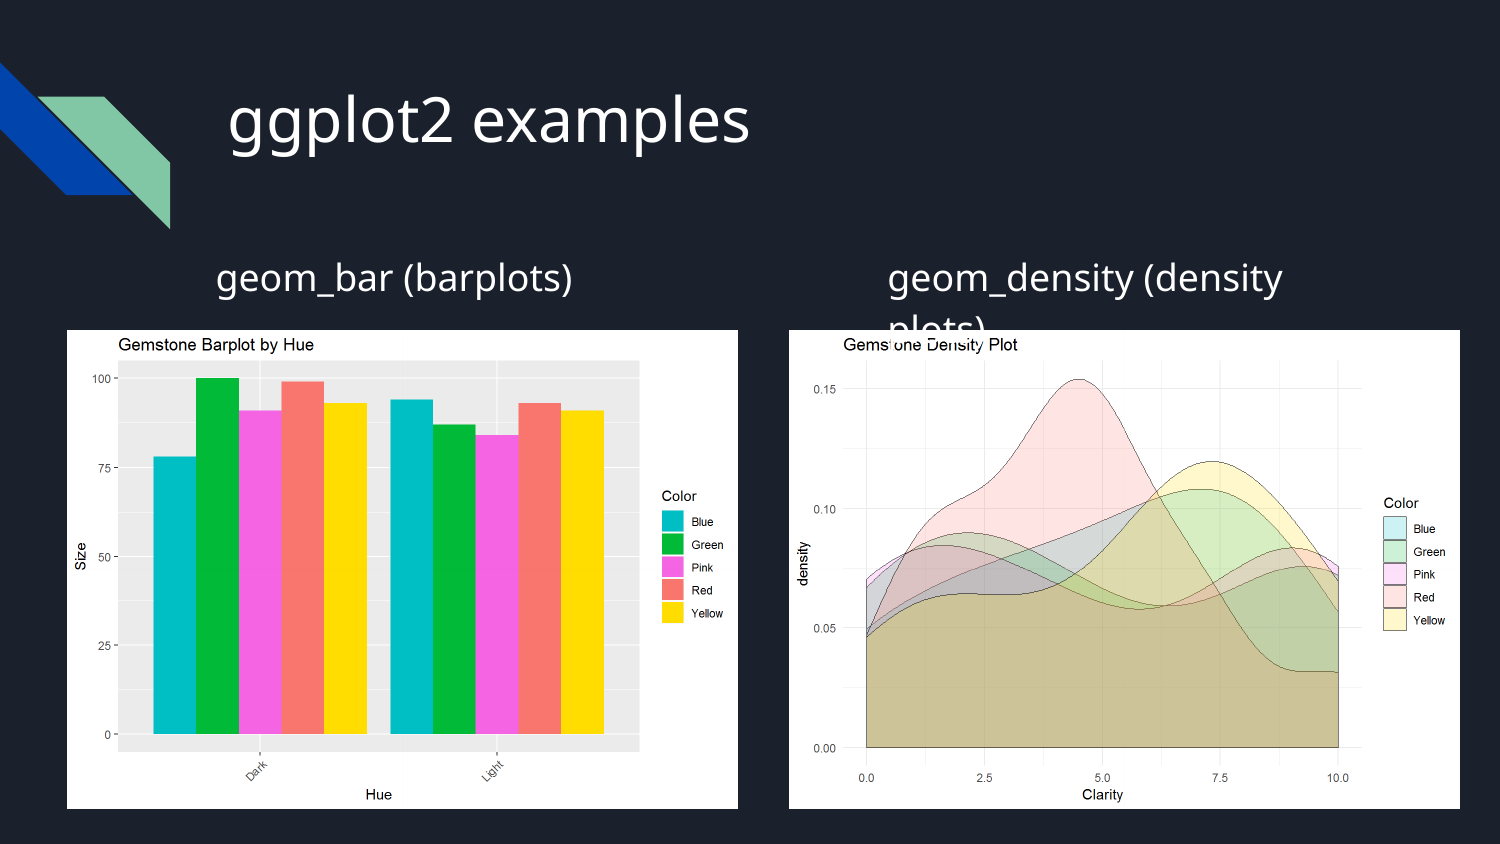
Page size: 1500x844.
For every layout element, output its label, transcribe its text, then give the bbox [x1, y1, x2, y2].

picture [67, 330, 739, 810]
list geom_density (density plots) [872, 232, 1377, 313]
list geom_bar (barplots) [200, 232, 606, 313]
title ggplot2 examples [212, 64, 1368, 215]
picture [789, 330, 1460, 810]
